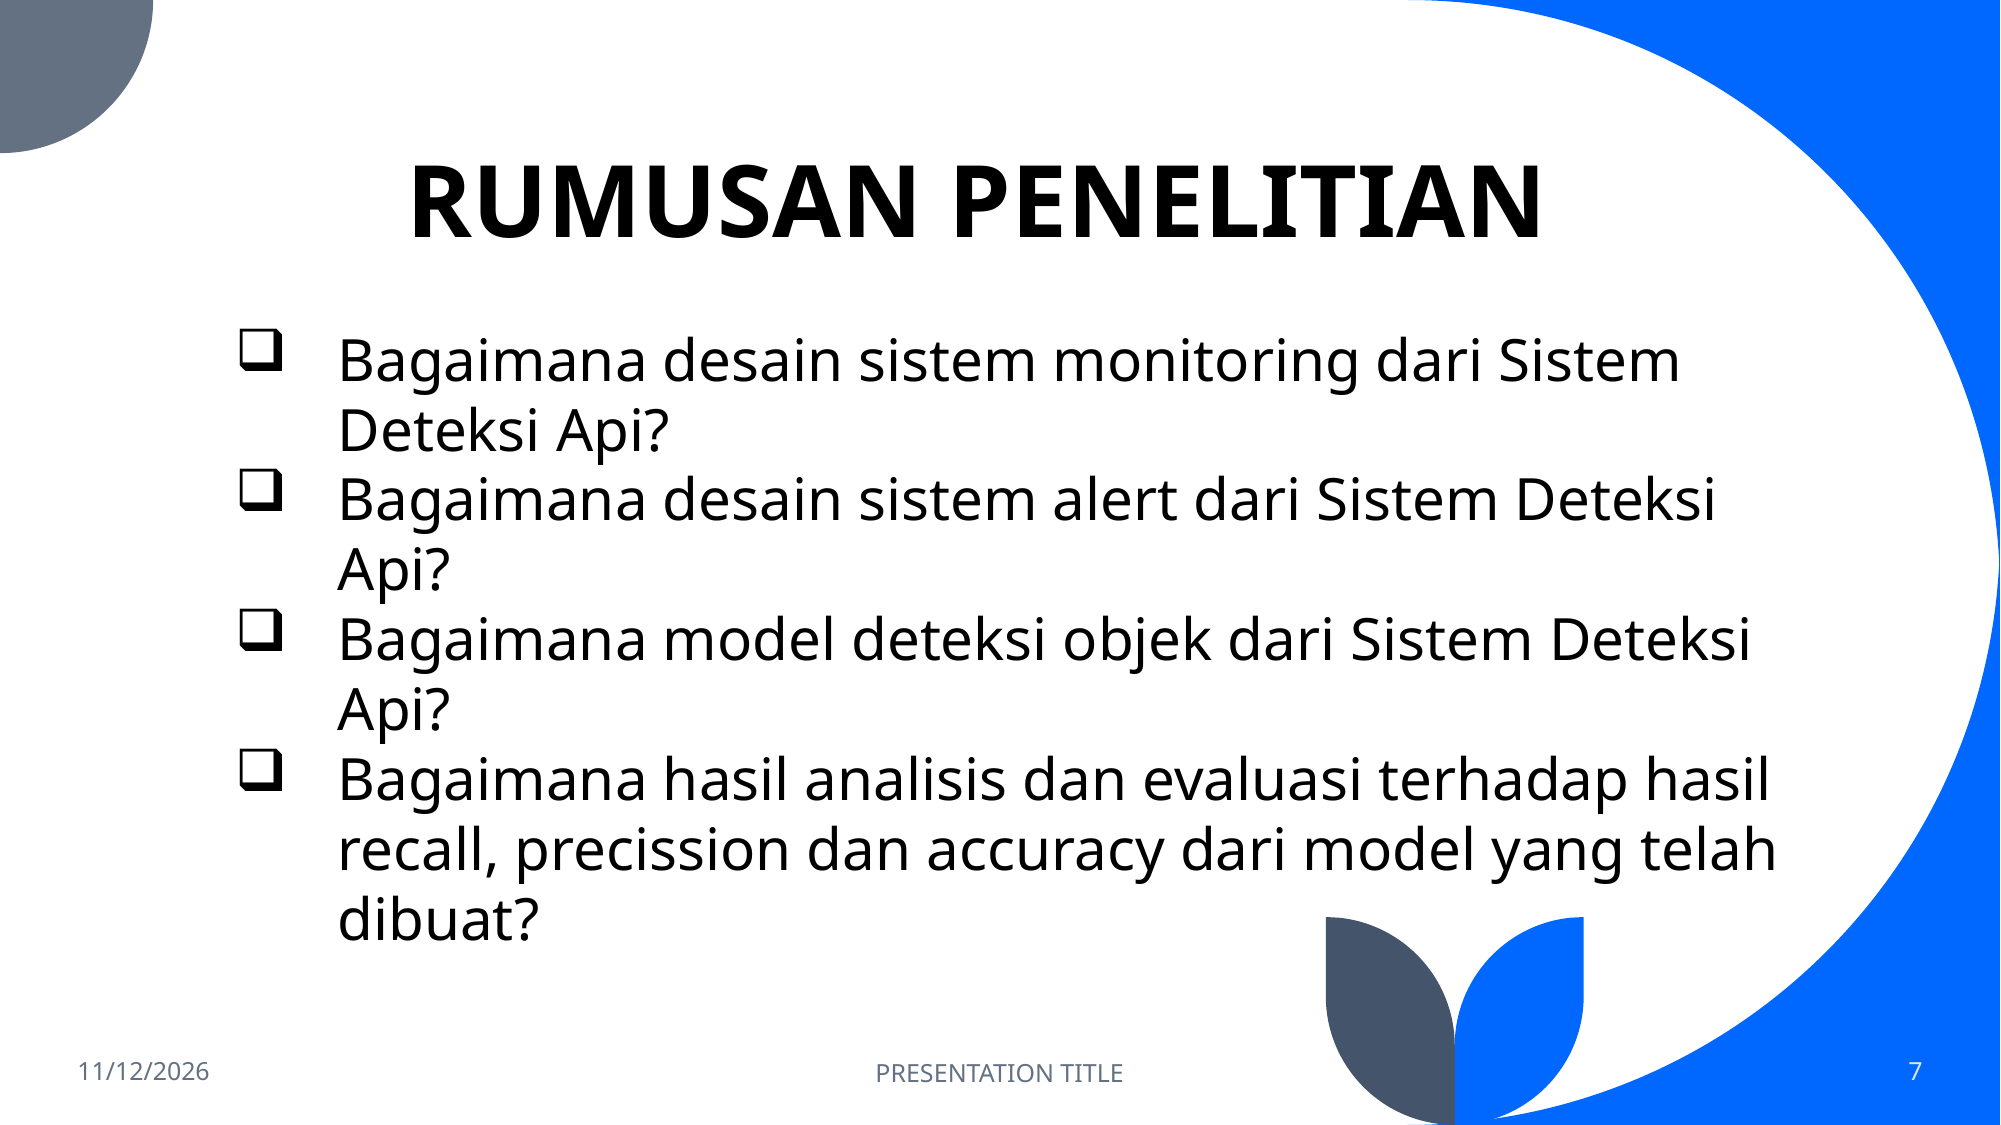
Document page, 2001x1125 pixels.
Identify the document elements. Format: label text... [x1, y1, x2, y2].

footer PRESENTATION TITLE [662, 1042, 1338, 1103]
text_box Bagaimana desain sistem monitoring dari Sistem Deteksi Api? Bagaimana desain sistem alert dari Sistem Deteksi Api? Bagaimana model deteksi objek dari Sistem Deteksi Api? Bagaimana hasil analisis dan evaluasi terhadap hasil recall, precission dan accuracy dari model yang telah dibuat? [220, 315, 1836, 960]
text_box [245, 960, 1779, 988]
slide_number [62, 1042, 513, 1103]
title RUMUSAN PENELITIAN [174, 132, 1779, 267]
slide_number 7 [1665, 1042, 1938, 1103]
